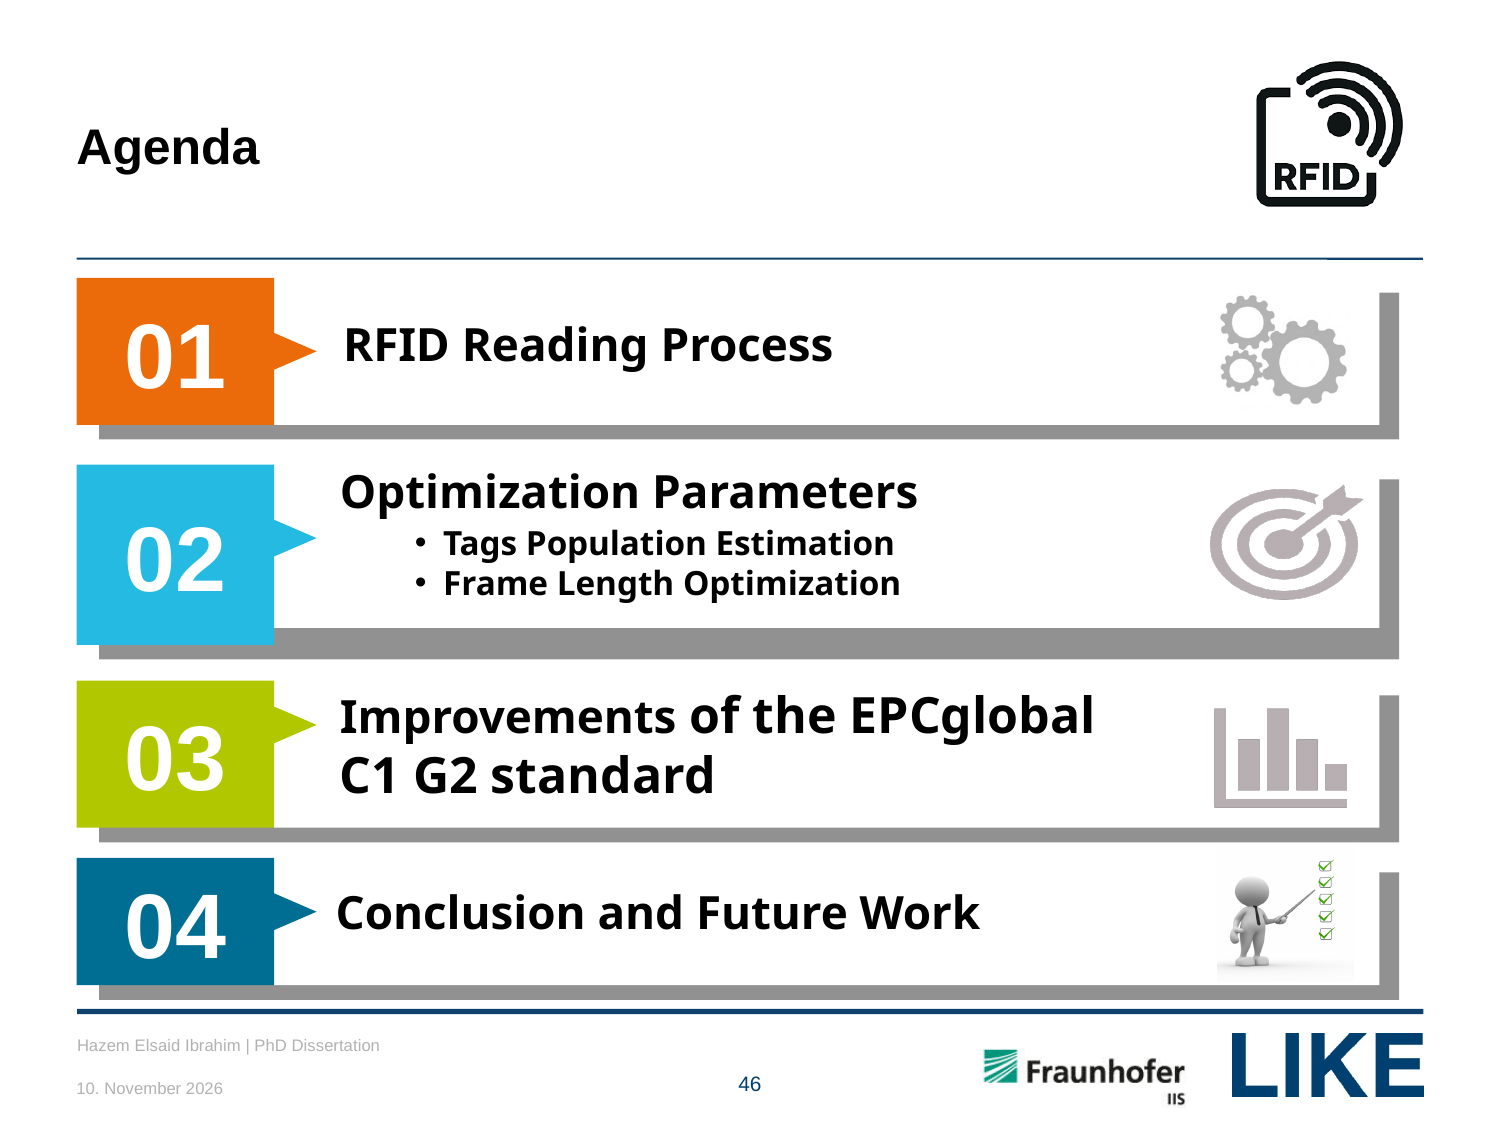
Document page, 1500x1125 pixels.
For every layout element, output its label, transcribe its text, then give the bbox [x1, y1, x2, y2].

picture [1232, 1033, 1424, 1097]
footer Hazem Elsaid Ibrahim | PhD Dissertation [77, 1035, 552, 1056]
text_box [76, 453, 1400, 660]
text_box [76, 845, 1400, 1001]
title Agenda [76, 54, 1423, 245]
picture [1234, 59, 1424, 209]
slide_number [76, 1077, 427, 1099]
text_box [76, 277, 1400, 440]
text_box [76, 673, 1400, 843]
picture [974, 1022, 1193, 1116]
